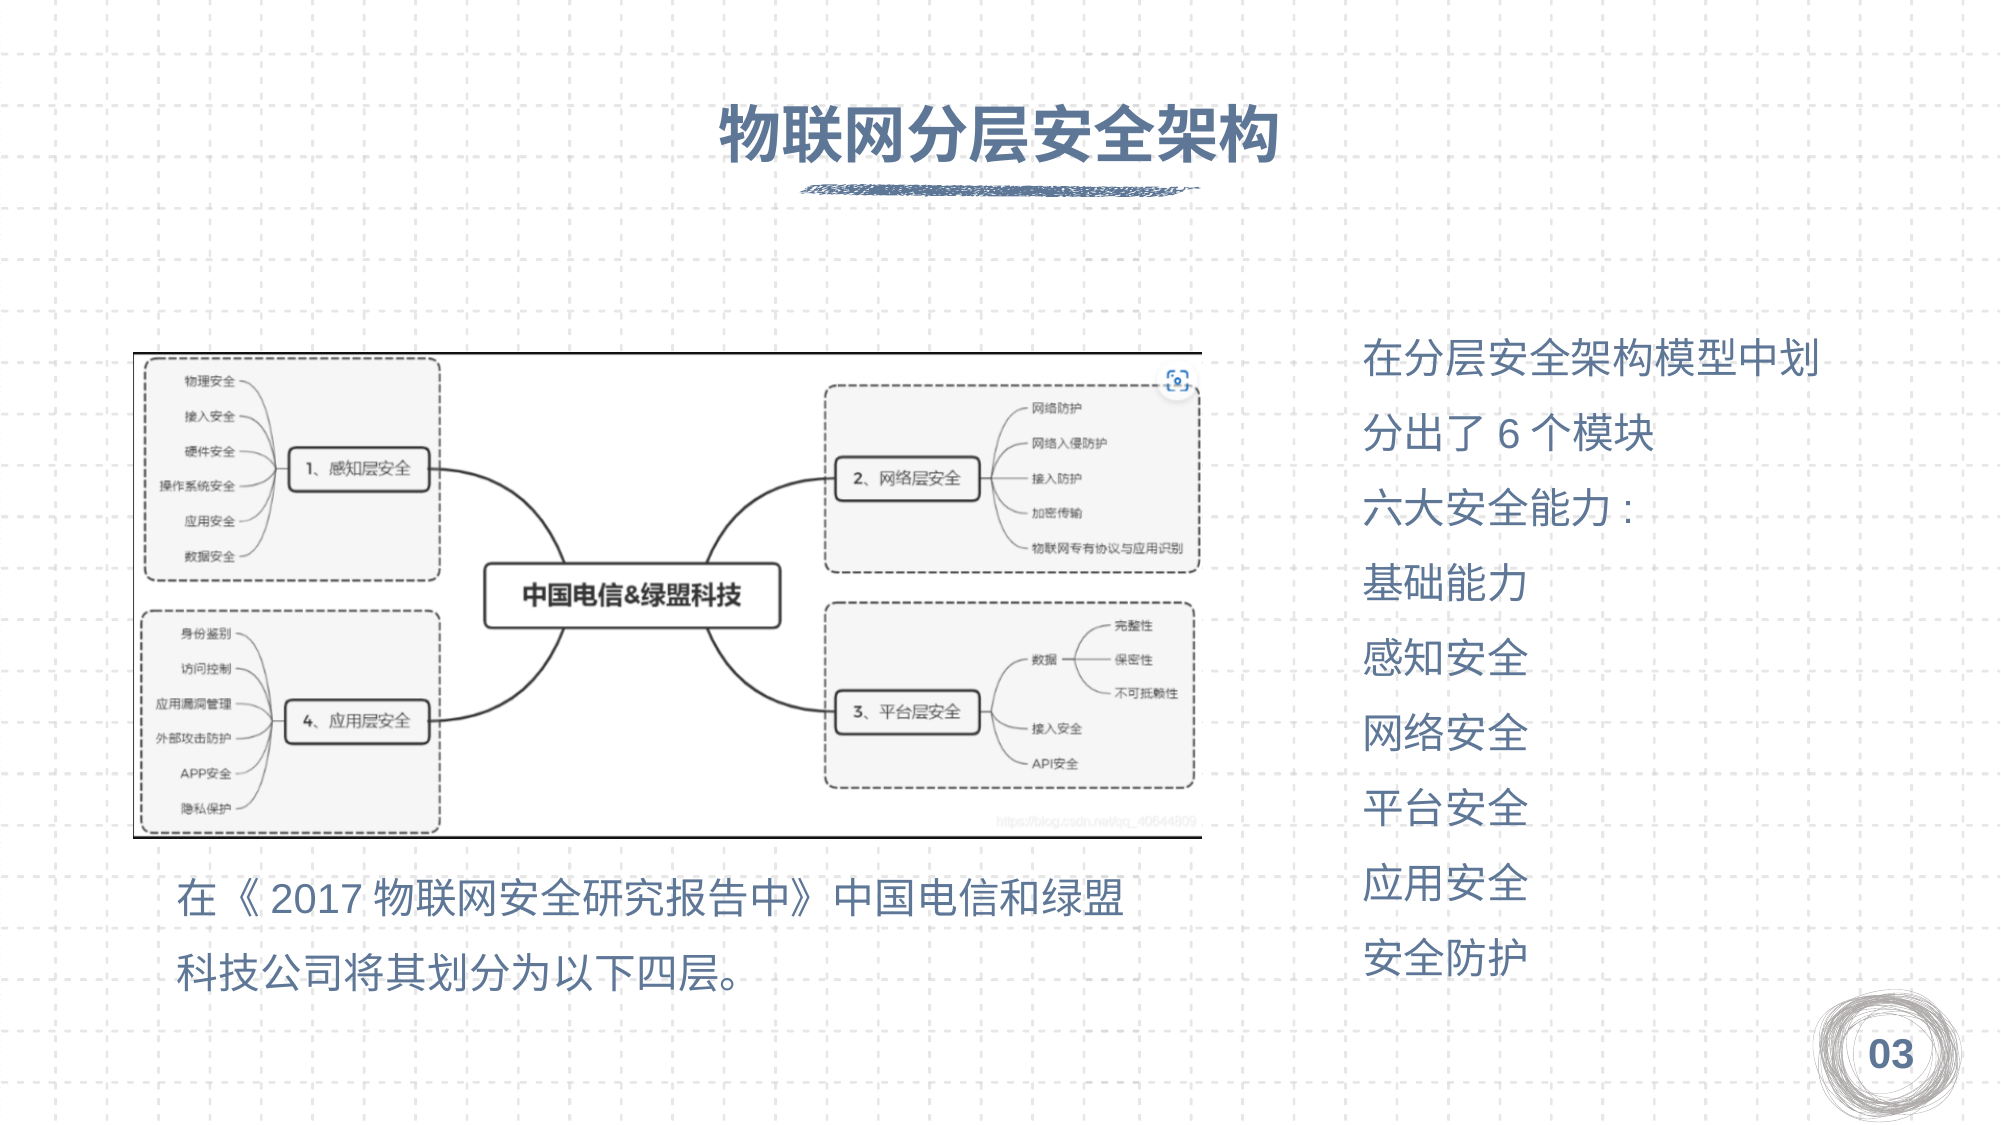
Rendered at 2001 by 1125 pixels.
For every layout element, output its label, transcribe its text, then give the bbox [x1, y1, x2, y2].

text_box [1837, 1034, 1848, 1083]
text_box 03 [1852, 1019, 1930, 1084]
text_box 在分层安全架构模型中划分出了6个模块 六大安全能力: 基础能力 感知安全 网络安全 平台安全 应用安全 安全防护 [1347, 299, 1843, 990]
text_box [1855, 995, 1892, 999]
text_box [1819, 1009, 1957, 1123]
text_box [1880, 992, 1932, 1004]
text_box 在《2017物联网安全研究报告中》中国电信和绿盟科技公司将其划分为以下四层。 [162, 840, 1168, 1004]
text_box [1881, 997, 1944, 1022]
text_box [1844, 1020, 1852, 1069]
text_box [1884, 1005, 1919, 1017]
text_box [1830, 1003, 1872, 1062]
picture [133, 352, 1202, 840]
text_box [1834, 1011, 1860, 1086]
text_box [1930, 1026, 1942, 1068]
text_box [1852, 1084, 1912, 1094]
text_box [1840, 1000, 1865, 1011]
text_box [1940, 1064, 1957, 1094]
text_box [1915, 1049, 1960, 1114]
text_box [1841, 1082, 1859, 1100]
text_box [1869, 1094, 1891, 1101]
text_box [1853, 1009, 1917, 1019]
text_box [703, 87, 1297, 198]
text_box [1812, 989, 1954, 1117]
